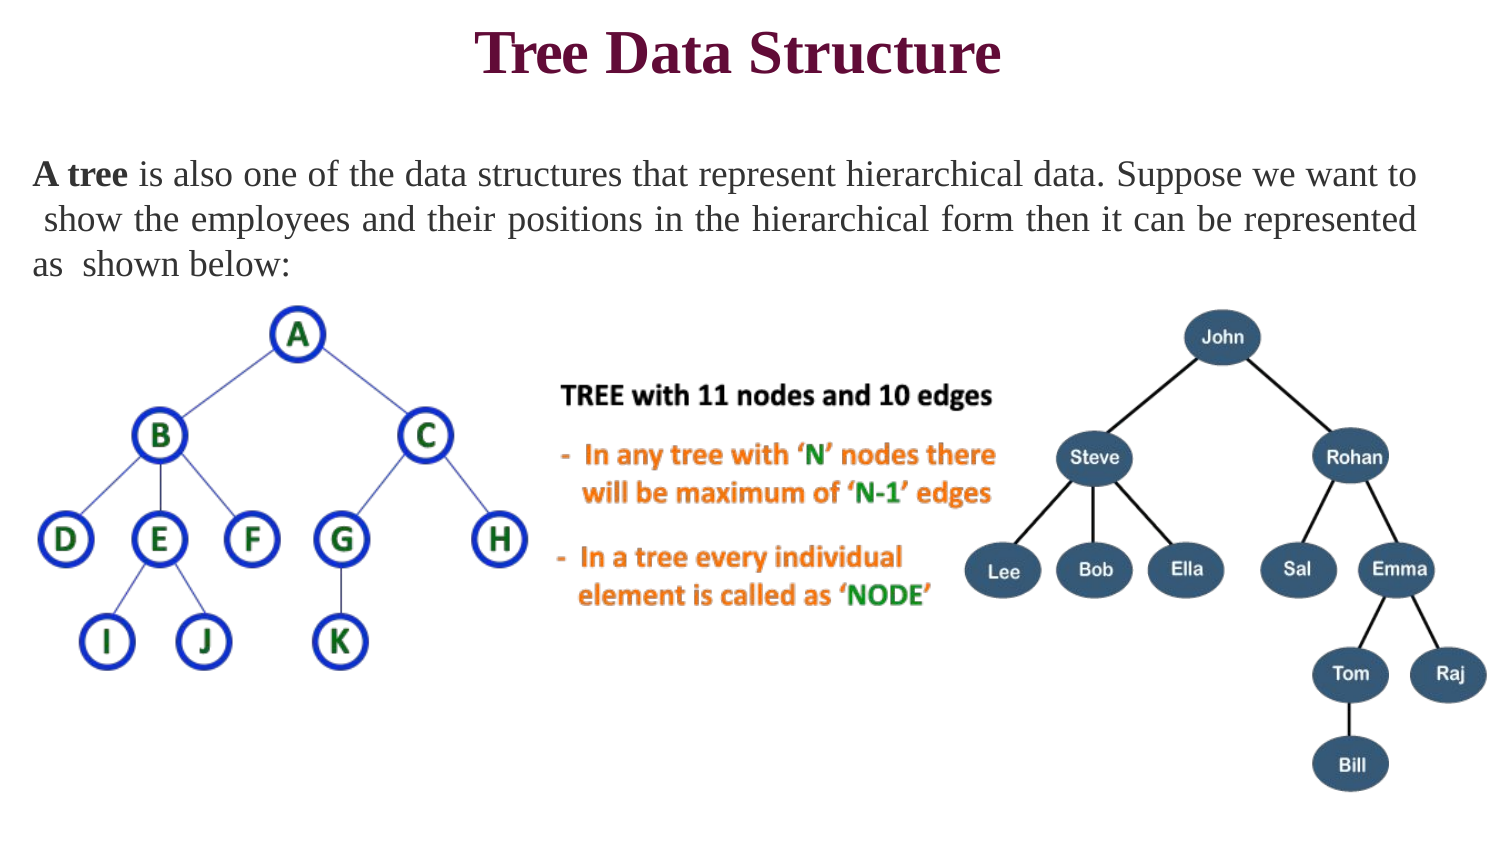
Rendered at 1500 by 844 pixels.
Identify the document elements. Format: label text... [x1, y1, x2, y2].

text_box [18, 274, 1500, 816]
text_box A tree is also one of the data structures that represent hierarchical data. Suppose we want to show the employees and their positions in the hierarchical form then it can be represented as shown below: [30, 146, 1419, 272]
text_box Tree Data Structure [472, 9, 1011, 87]
